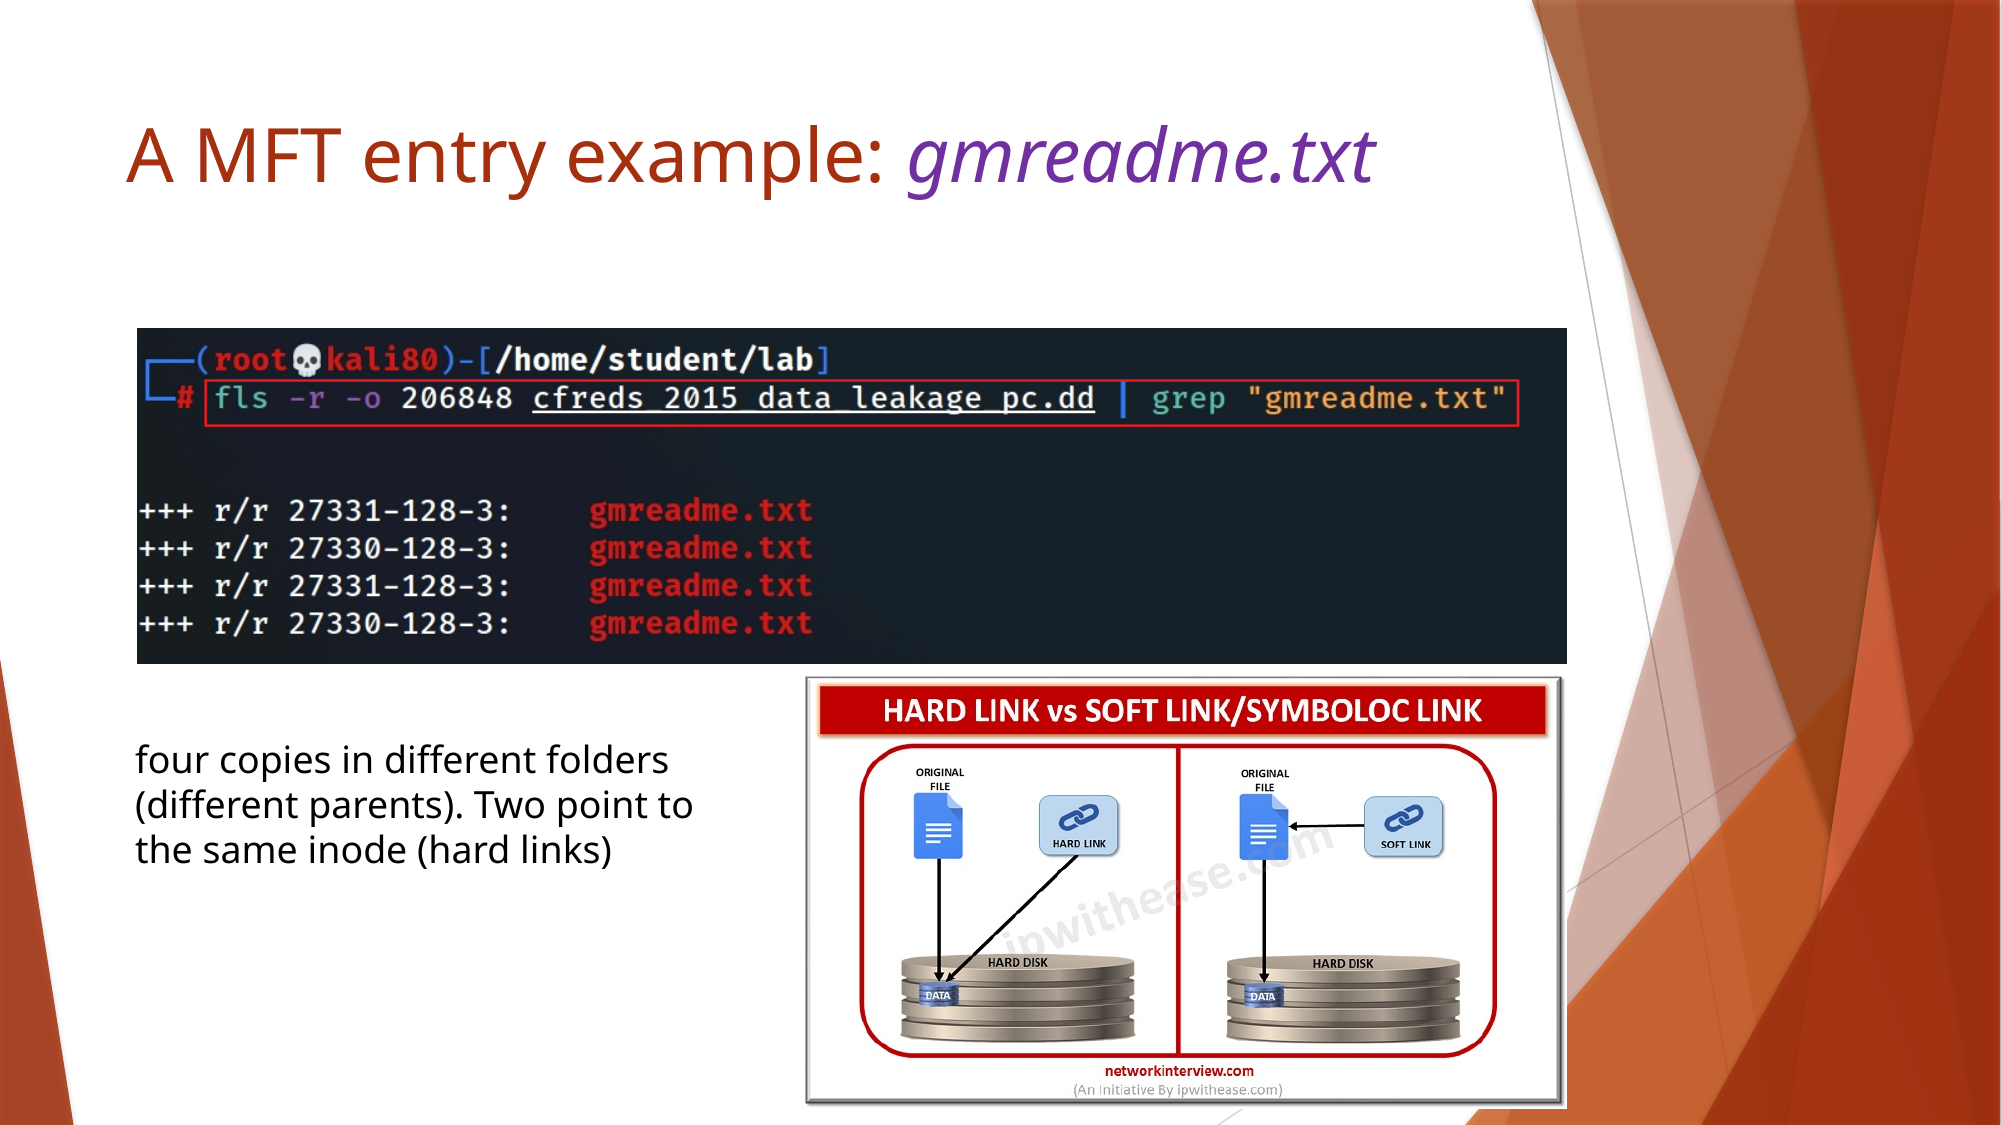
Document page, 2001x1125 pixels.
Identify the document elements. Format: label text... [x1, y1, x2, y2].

picture [136, 328, 1567, 665]
title A MFT entry example: gmreadme.txt [111, 99, 1522, 317]
picture [802, 674, 1567, 1110]
text_box four copies in different folders (different parents). Two point to the same inode (hard links) [120, 728, 720, 879]
